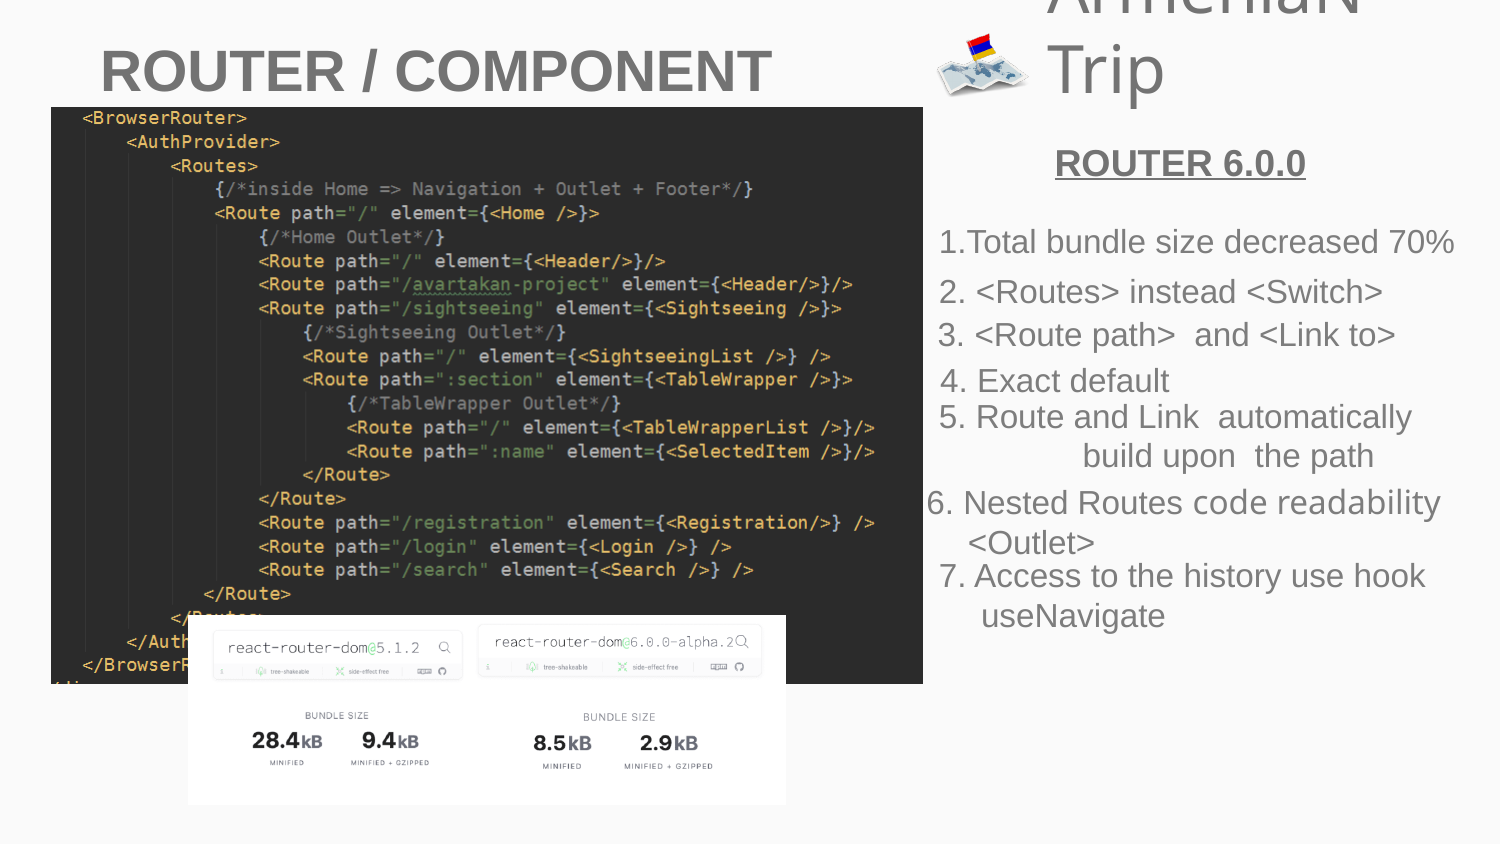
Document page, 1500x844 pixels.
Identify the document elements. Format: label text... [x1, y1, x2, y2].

title ArmeniaN Trip [1031, 15, 1418, 123]
picture [50, 107, 924, 805]
text_box 3. <Route path> and <Link to> [928, 285, 1421, 361]
text_box 1.Total bundle size decreased 70% [928, 192, 1481, 268]
text_box 4. Exact default [928, 361, 1185, 387]
picture [927, 28, 1034, 109]
text_box ROUTER 6.0.0 [1039, 131, 1481, 192]
text_box 7. Access to the history use hook --- useNavigate [928, 546, 1465, 682]
text_box 2. <Routes> instead <Switch> [928, 268, 1411, 318]
text_box 6. Nested Routes code readability ---<Outlet> [928, 482, 1457, 546]
text_box 5. Route and Link automatically --- build upon the path [928, 387, 1465, 482]
text_box ROUTER / COMPONENT [85, 25, 854, 105]
